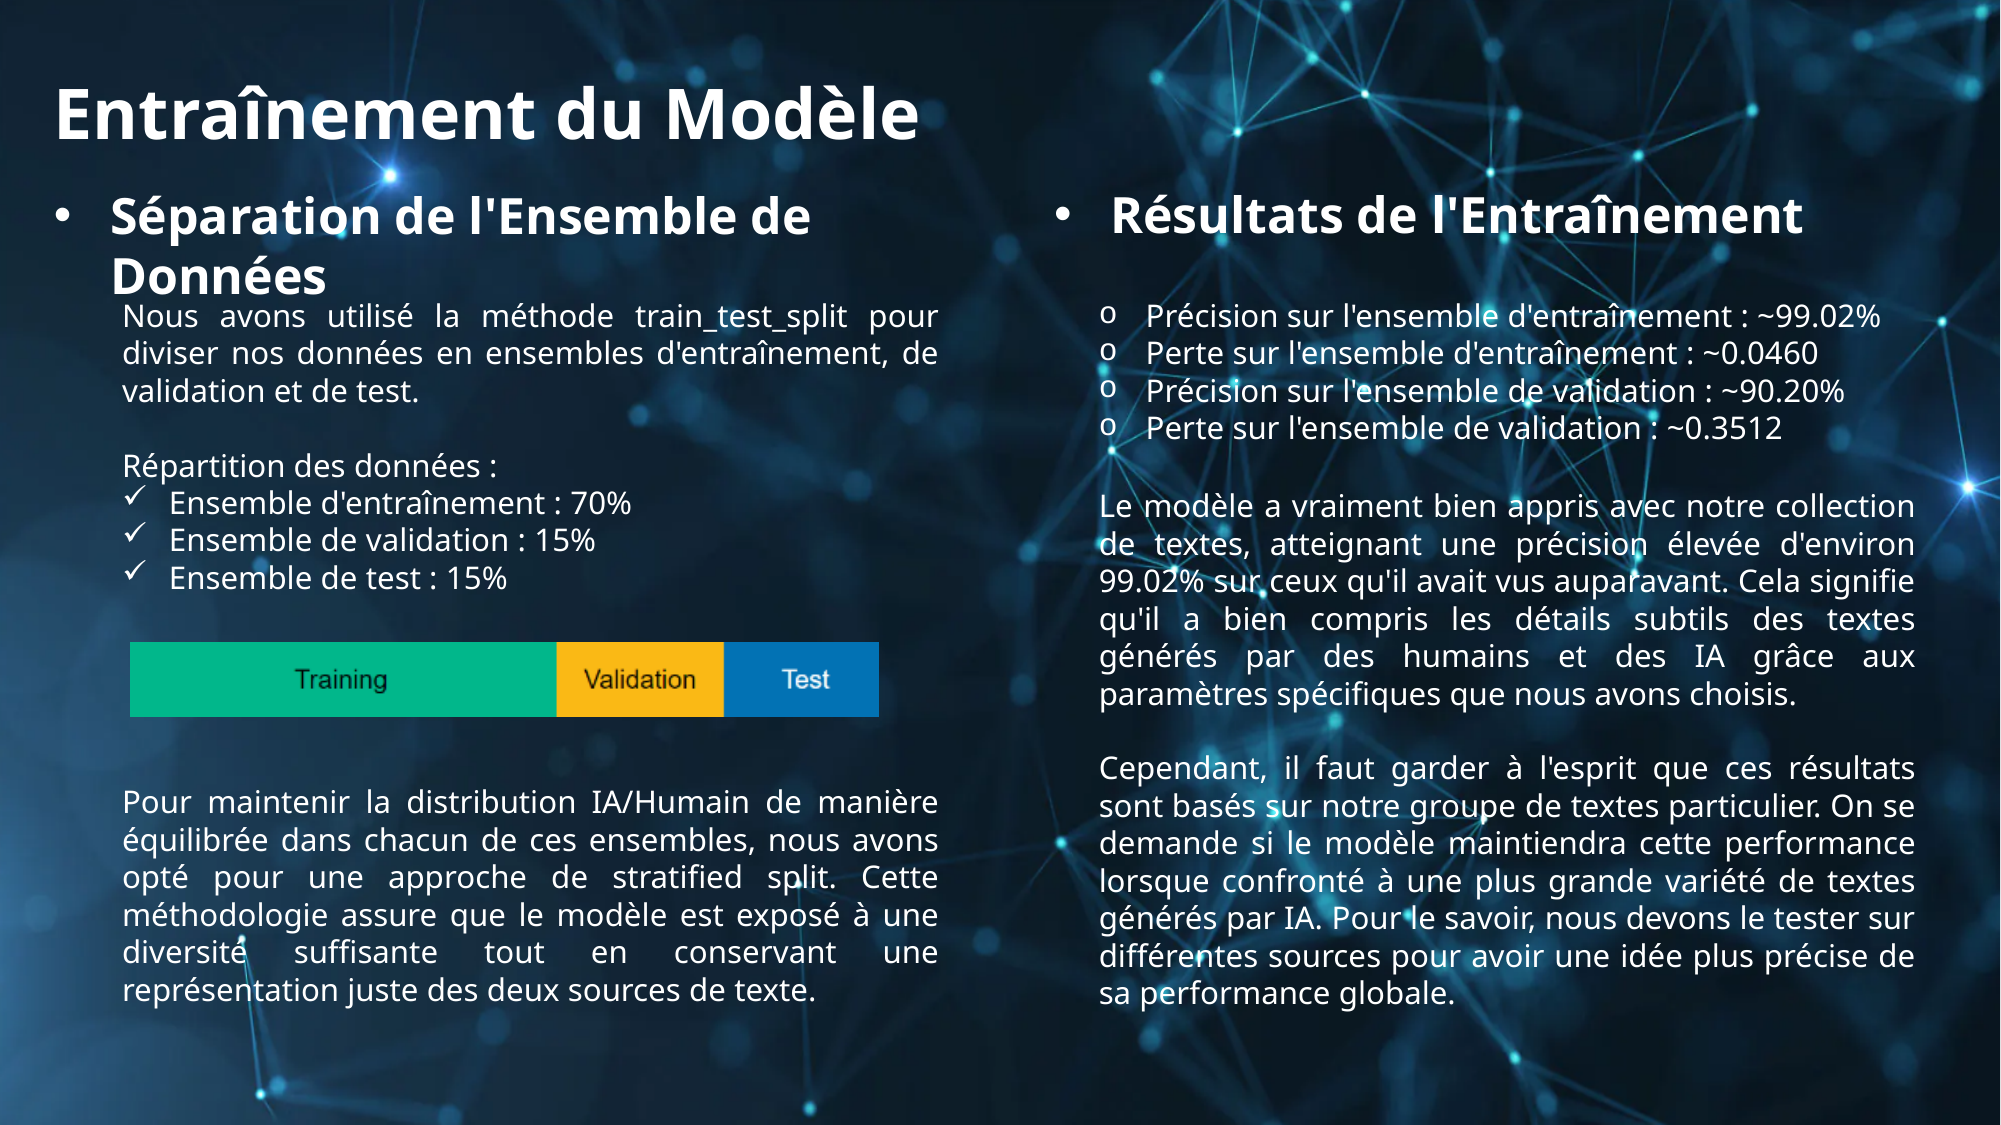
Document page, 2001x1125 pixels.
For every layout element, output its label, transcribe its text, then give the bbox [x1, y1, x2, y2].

text_box Entraînement du Modèle [39, 63, 1218, 165]
text_box Résultats de l'Entraînement [1039, 176, 2000, 251]
text_box [955, 253, 1961, 563]
text_box Séparation de l'Ensemble de Données [39, 176, 1040, 312]
text_box Précision sur l'ensemble d'entraînement : ~99.02% Perte sur l'ensemble d'entraînement : ~0.0460 Précision sur l'ensemble de validation : ~90.20% Perte sur l'ensemble de validation : ~0.3512 [1084, 288, 2000, 454]
text_box Le modèle a vraiment bien appris avec notre collection de textes, atteignant une précision élevée d'environ 99.02% sur ceux qu'il avait vus auparavant. Cela signifie qu'il a bien compris les détails subtils des textes générés par des humains et des IA grâce aux paramètres spécifiques que nous avons choisis. Cependant, il faut garder à l'esprit que ces résultats sont basés sur notre groupe de textes particulier. On se demande si le modèle maintiendra cette performance lorsque confronté à une plus grande variété de textes générés par IA. Pour le savoir, nous devons le tester sur différentes sources pour avoir une idée plus précise de sa performance globale. [1084, 479, 1932, 1018]
text_box Nous avons utilisé la méthode train_test_split pour diviser nos données en ensembles d'entraînement, de validation et de test. Répartition des données : Ensemble d'entraînement : 70% Ensemble de validation : 15% Ensemble de test : 15% Pour maintenir la distribution IA/Humain de manière équilibrée dans chacun de ces ensembles, nous avons opté pour une approche de stratified split. Cette méthodologie assure que le modèle est exposé à une diversité suffisante tout en conservant une représentation juste des deux sources de texte. [107, 288, 955, 1015]
picture [0, 0, 2001, 1125]
